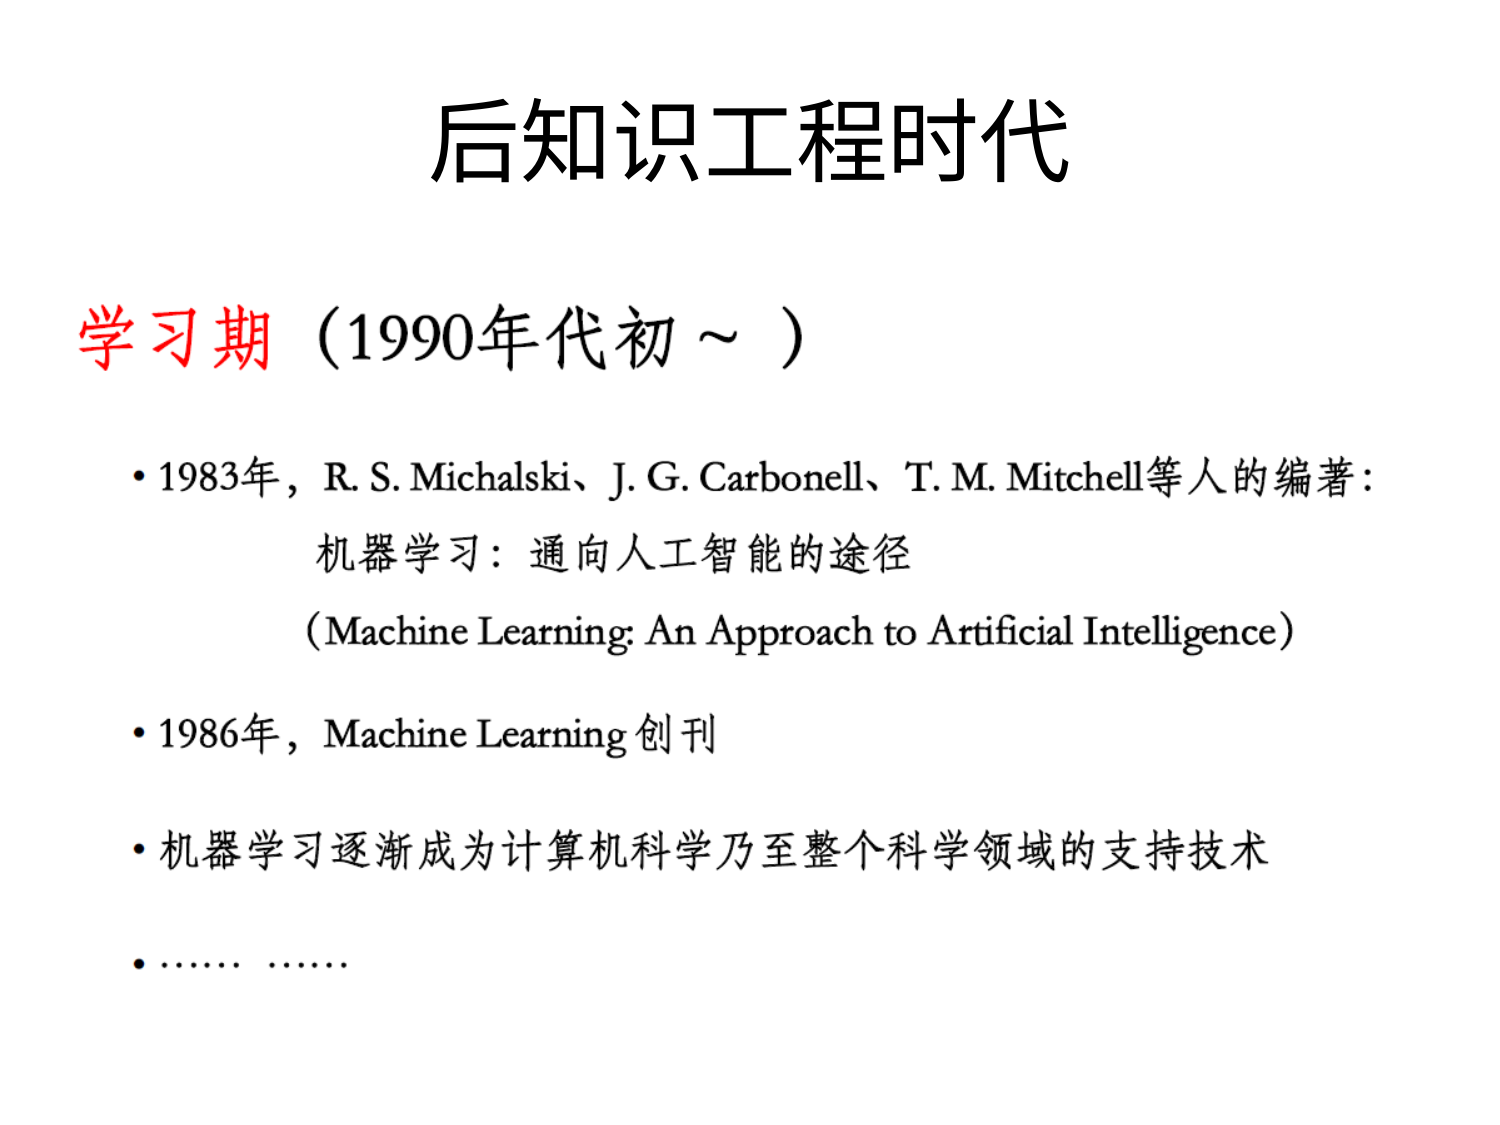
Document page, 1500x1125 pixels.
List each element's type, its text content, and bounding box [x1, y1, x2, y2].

picture [64, 282, 1438, 1002]
title 后知识工程时代 [75, 45, 1425, 233]
